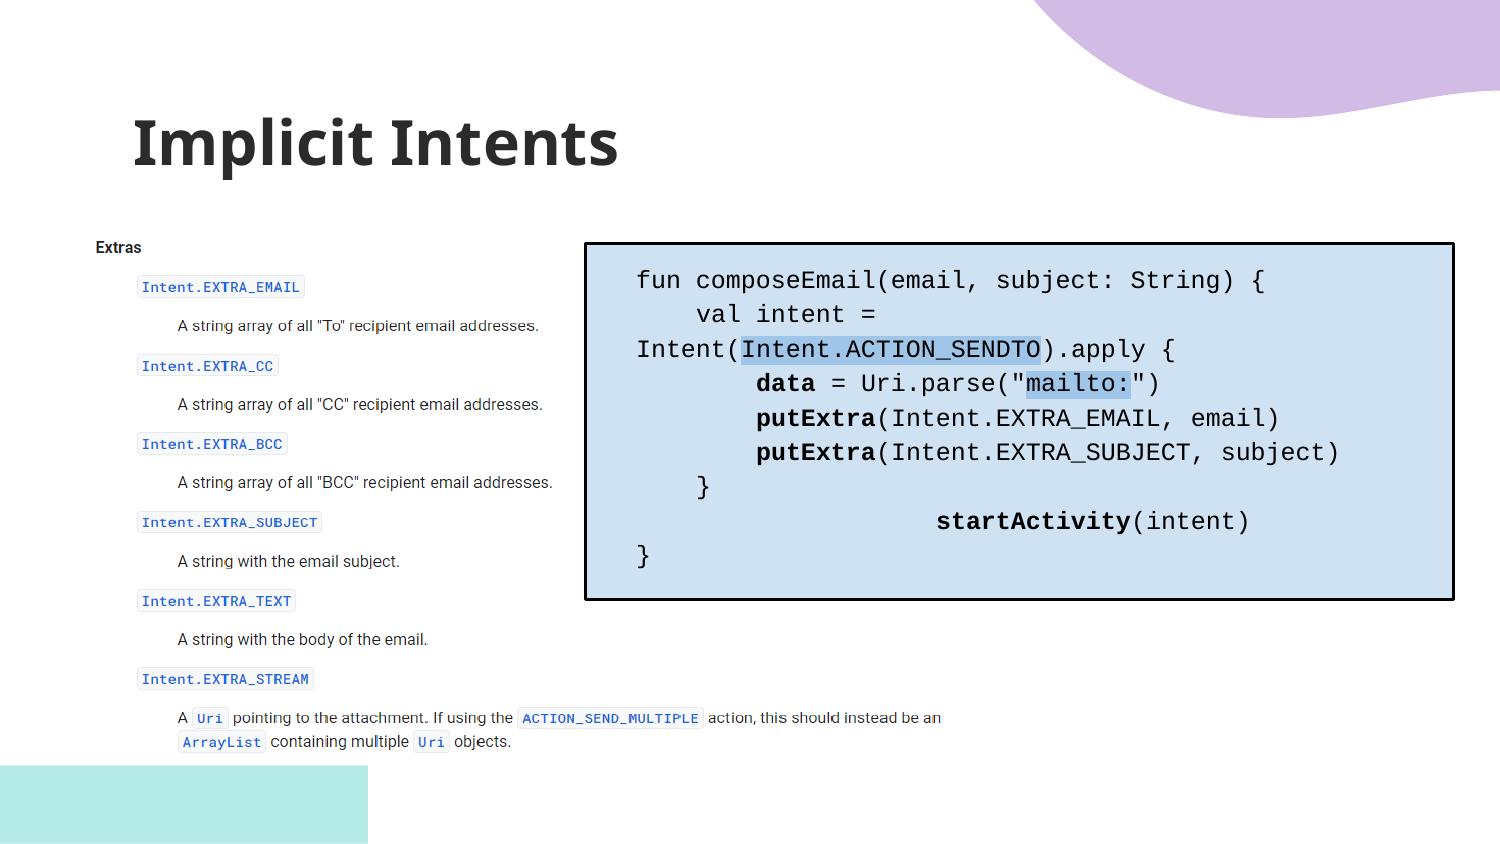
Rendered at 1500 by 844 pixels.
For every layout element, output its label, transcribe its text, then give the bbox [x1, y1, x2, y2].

title Implicit Intents [118, 87, 1382, 182]
picture [73, 225, 984, 765]
text_box fun composeEmail(email, subject: String) { val intent = Intent(Intent.ACTION_SENDTO).apply { data = Uri.parse("mailto:") putExtra(Intent.EXTRA_EMAIL, email) putExtra(Intent.EXTRA_SUBJECT, subject) } startActivity(intent) } [990, 243, 1454, 600]
